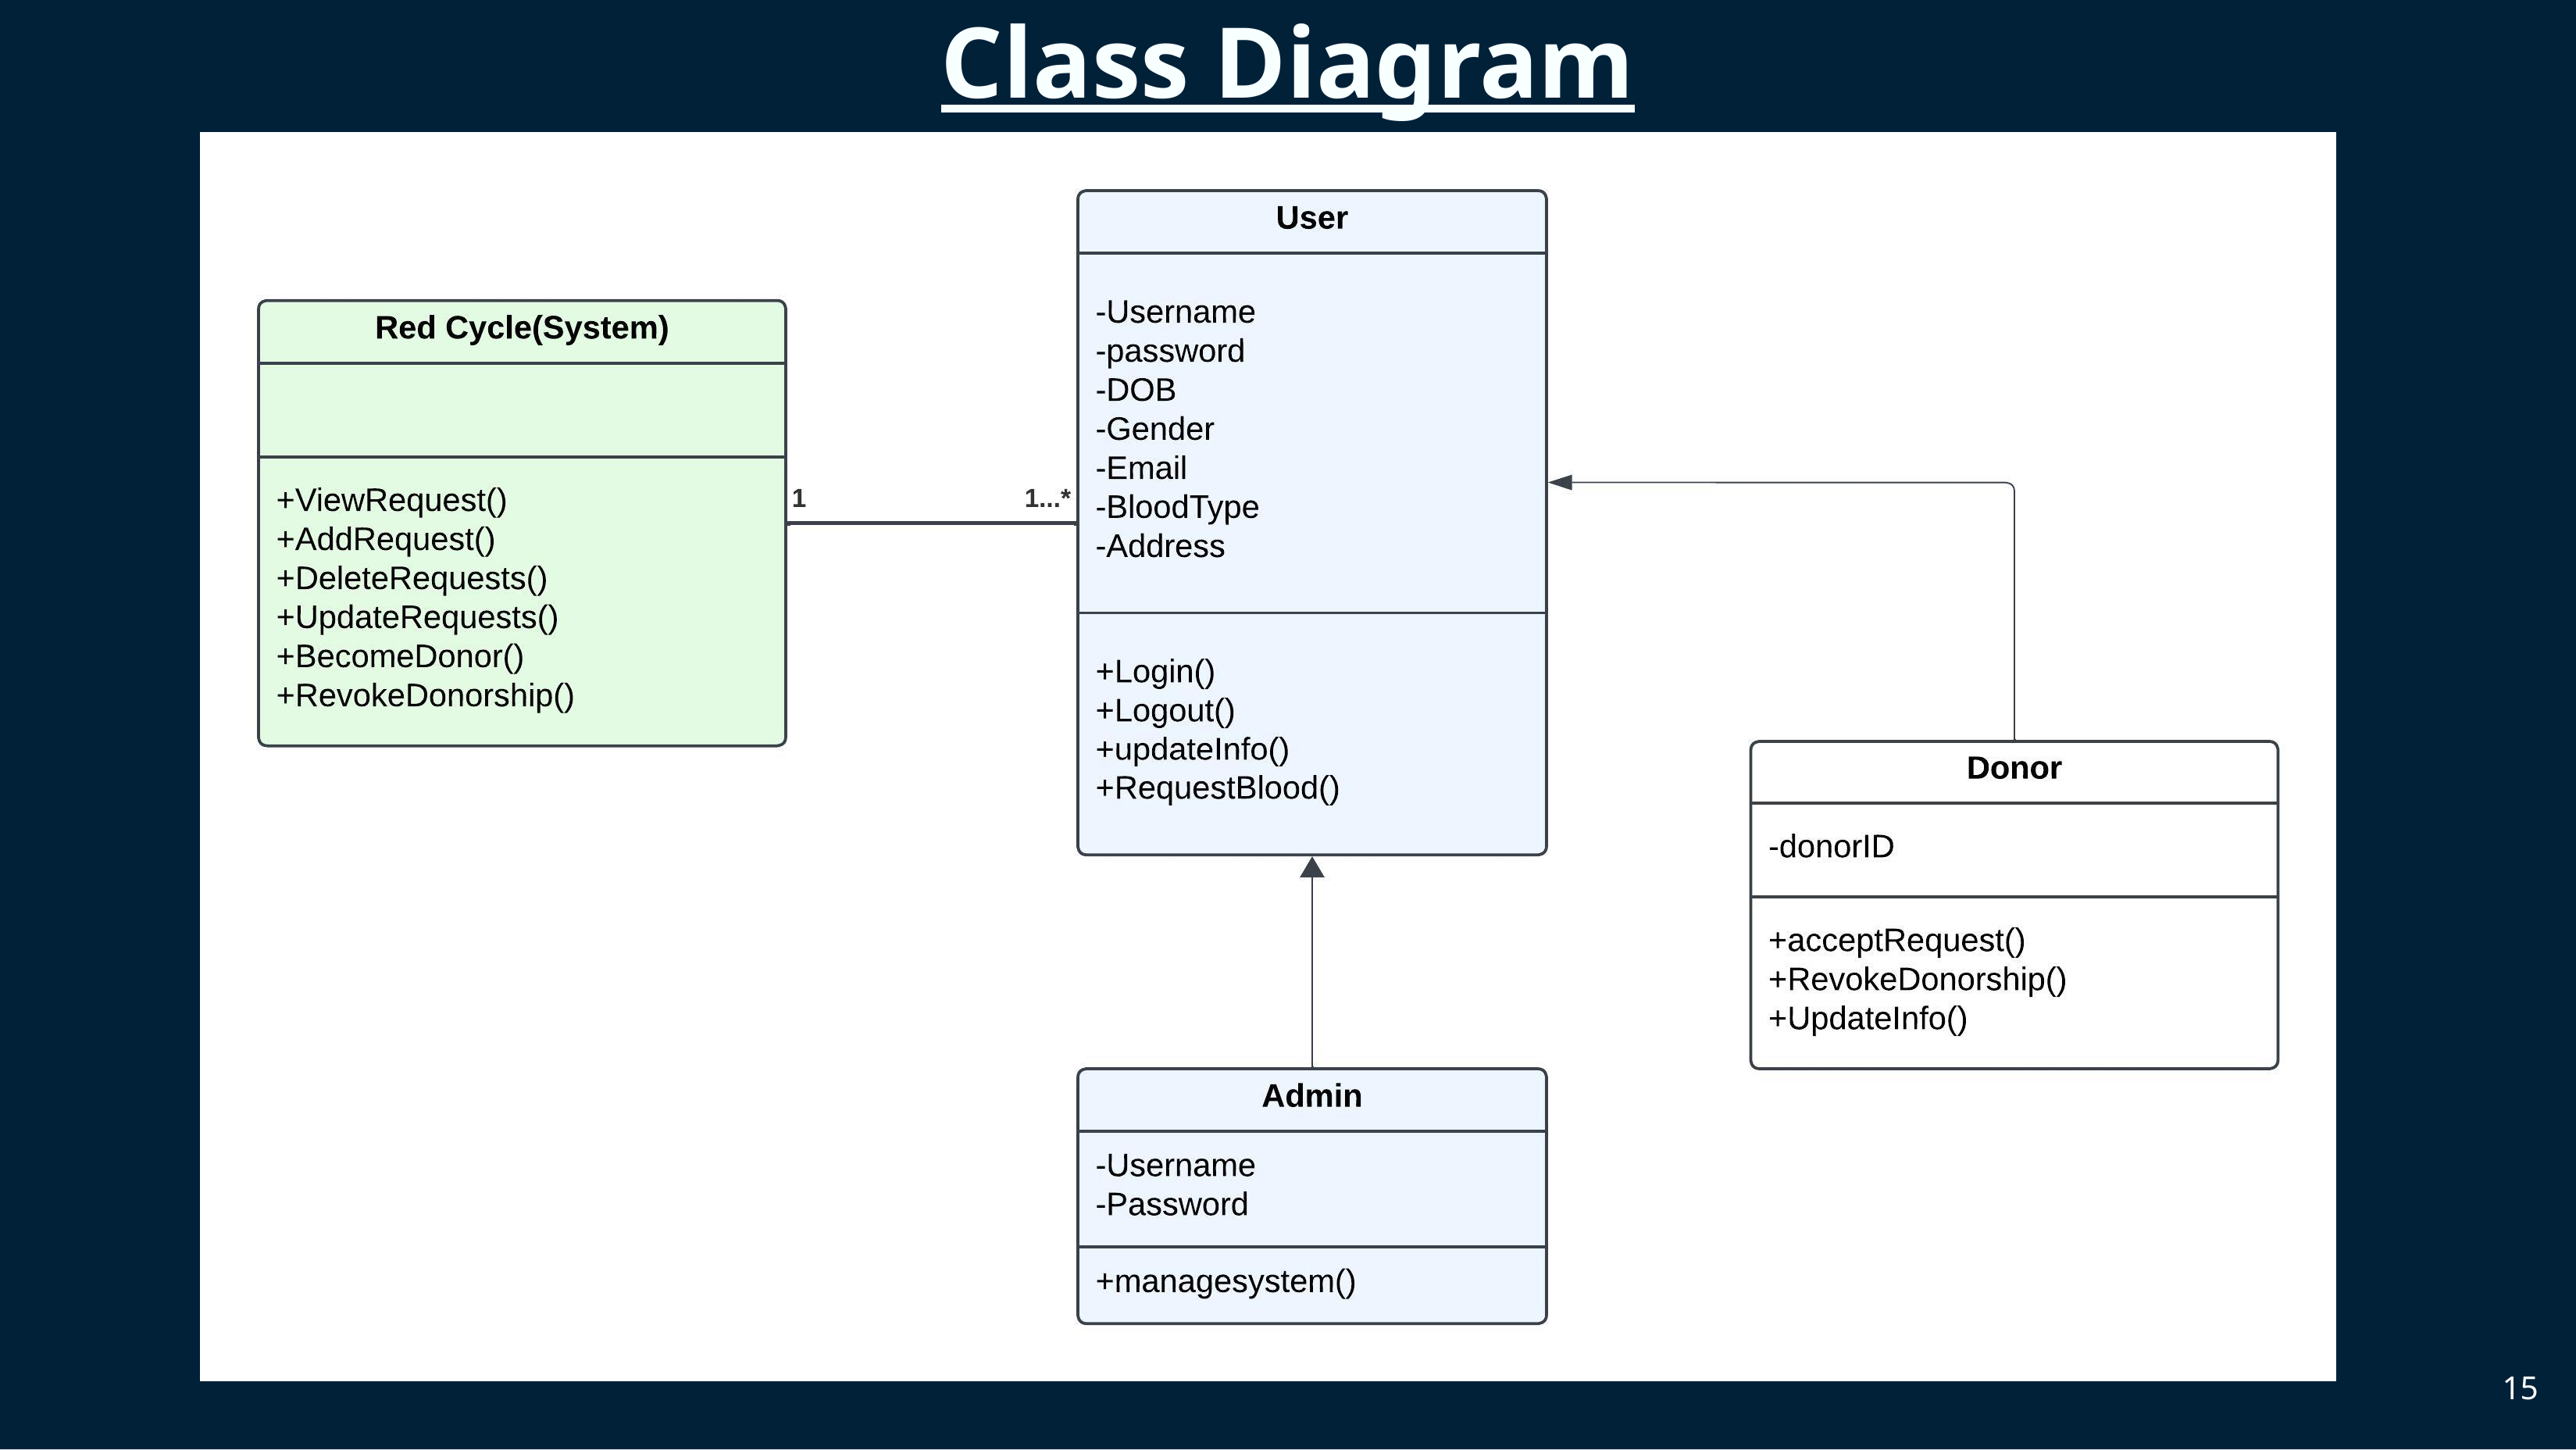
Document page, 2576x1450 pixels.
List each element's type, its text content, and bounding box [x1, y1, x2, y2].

slide_number 15 [2497, 1366, 2576, 1450]
title Class Diagram [790, 0, 1786, 119]
picture [200, 132, 2336, 1382]
